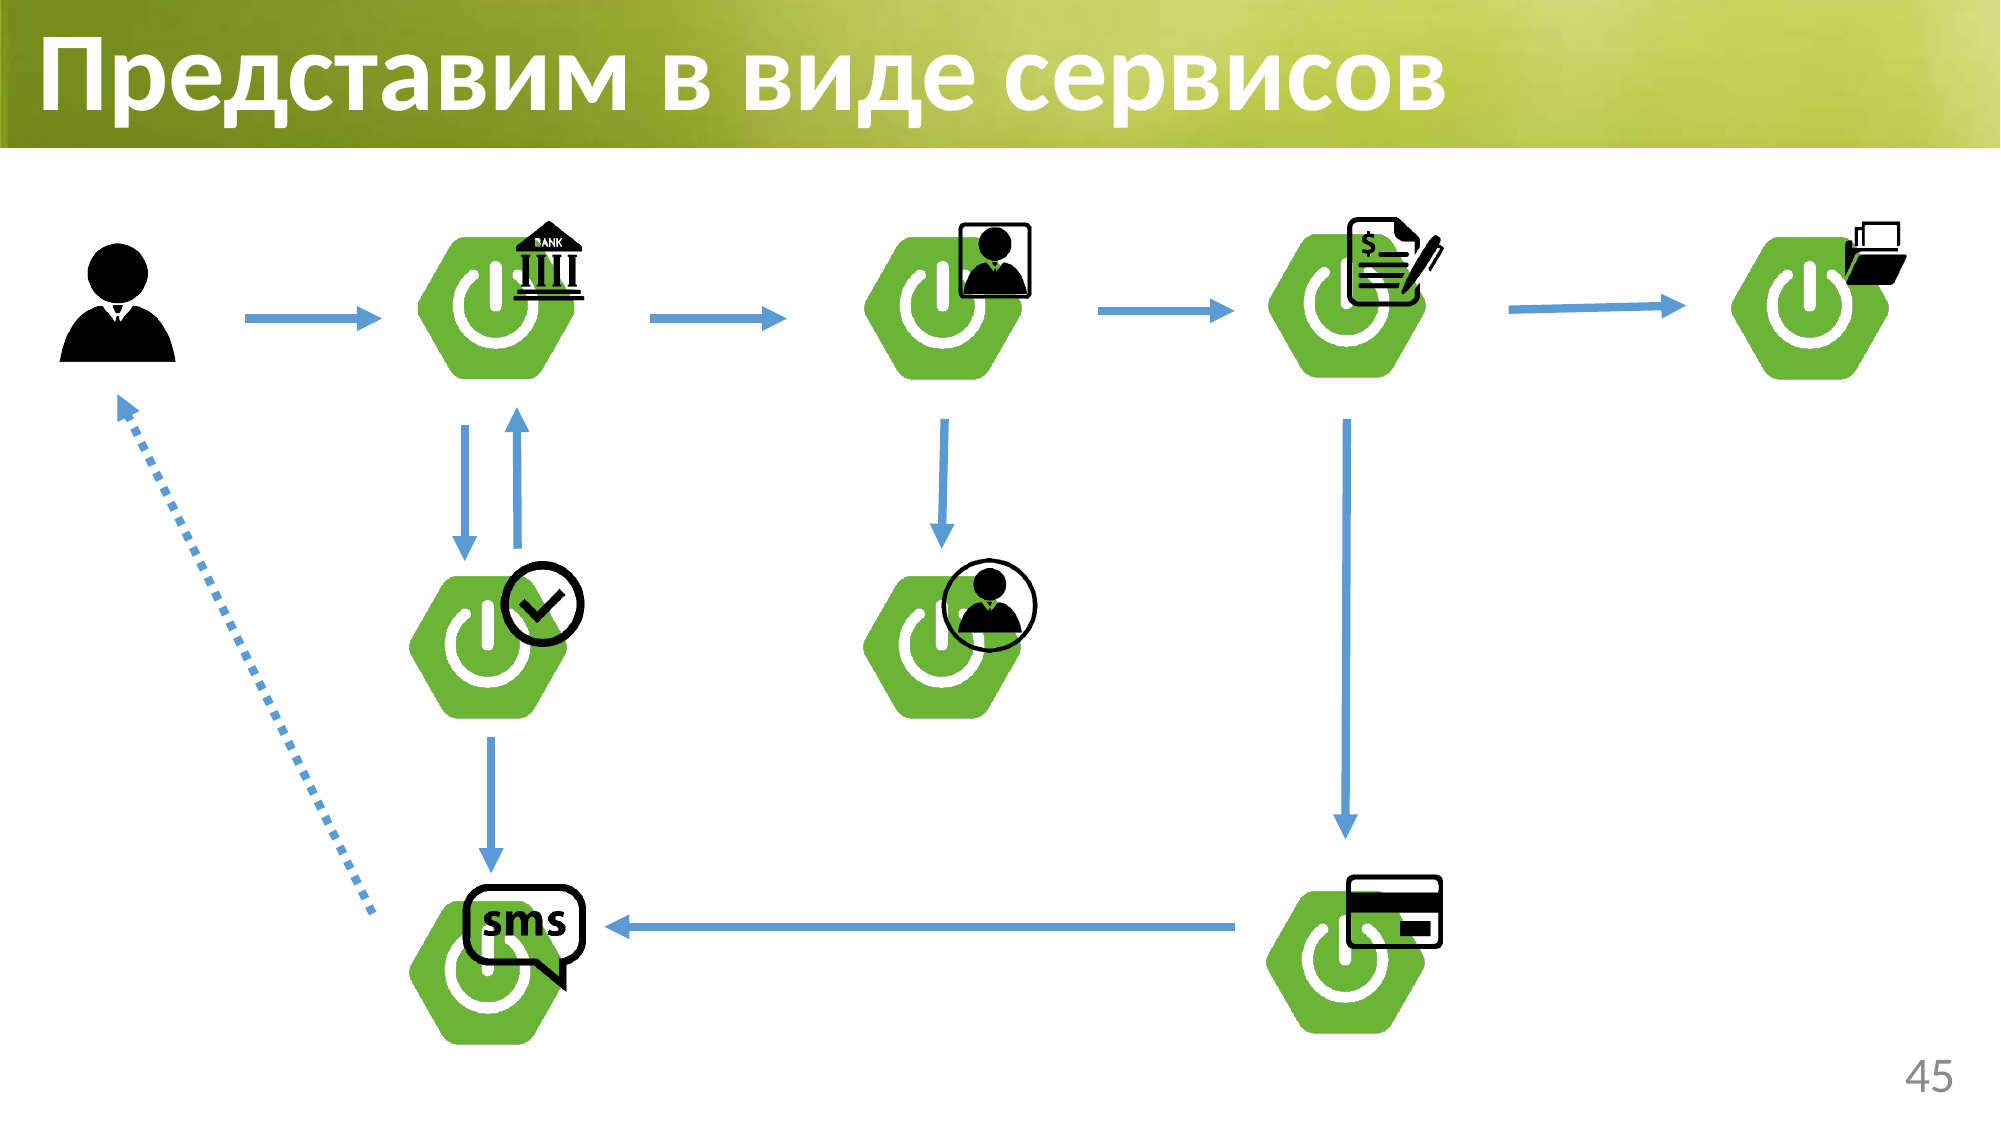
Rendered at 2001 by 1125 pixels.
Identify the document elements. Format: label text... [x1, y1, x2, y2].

picture [843, 558, 1040, 736]
picture [398, 219, 594, 397]
picture [0, 0, 2000, 148]
picture [845, 219, 1041, 397]
slide_number 45 [1520, 1042, 1971, 1103]
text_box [117, 394, 373, 914]
picture [390, 558, 586, 736]
picture [1249, 216, 1445, 395]
picture [1712, 219, 1908, 397]
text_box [941, 418, 945, 549]
picture [1247, 873, 1444, 1051]
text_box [1508, 305, 1687, 310]
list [59, 243, 176, 362]
picture [390, 883, 586, 1062]
